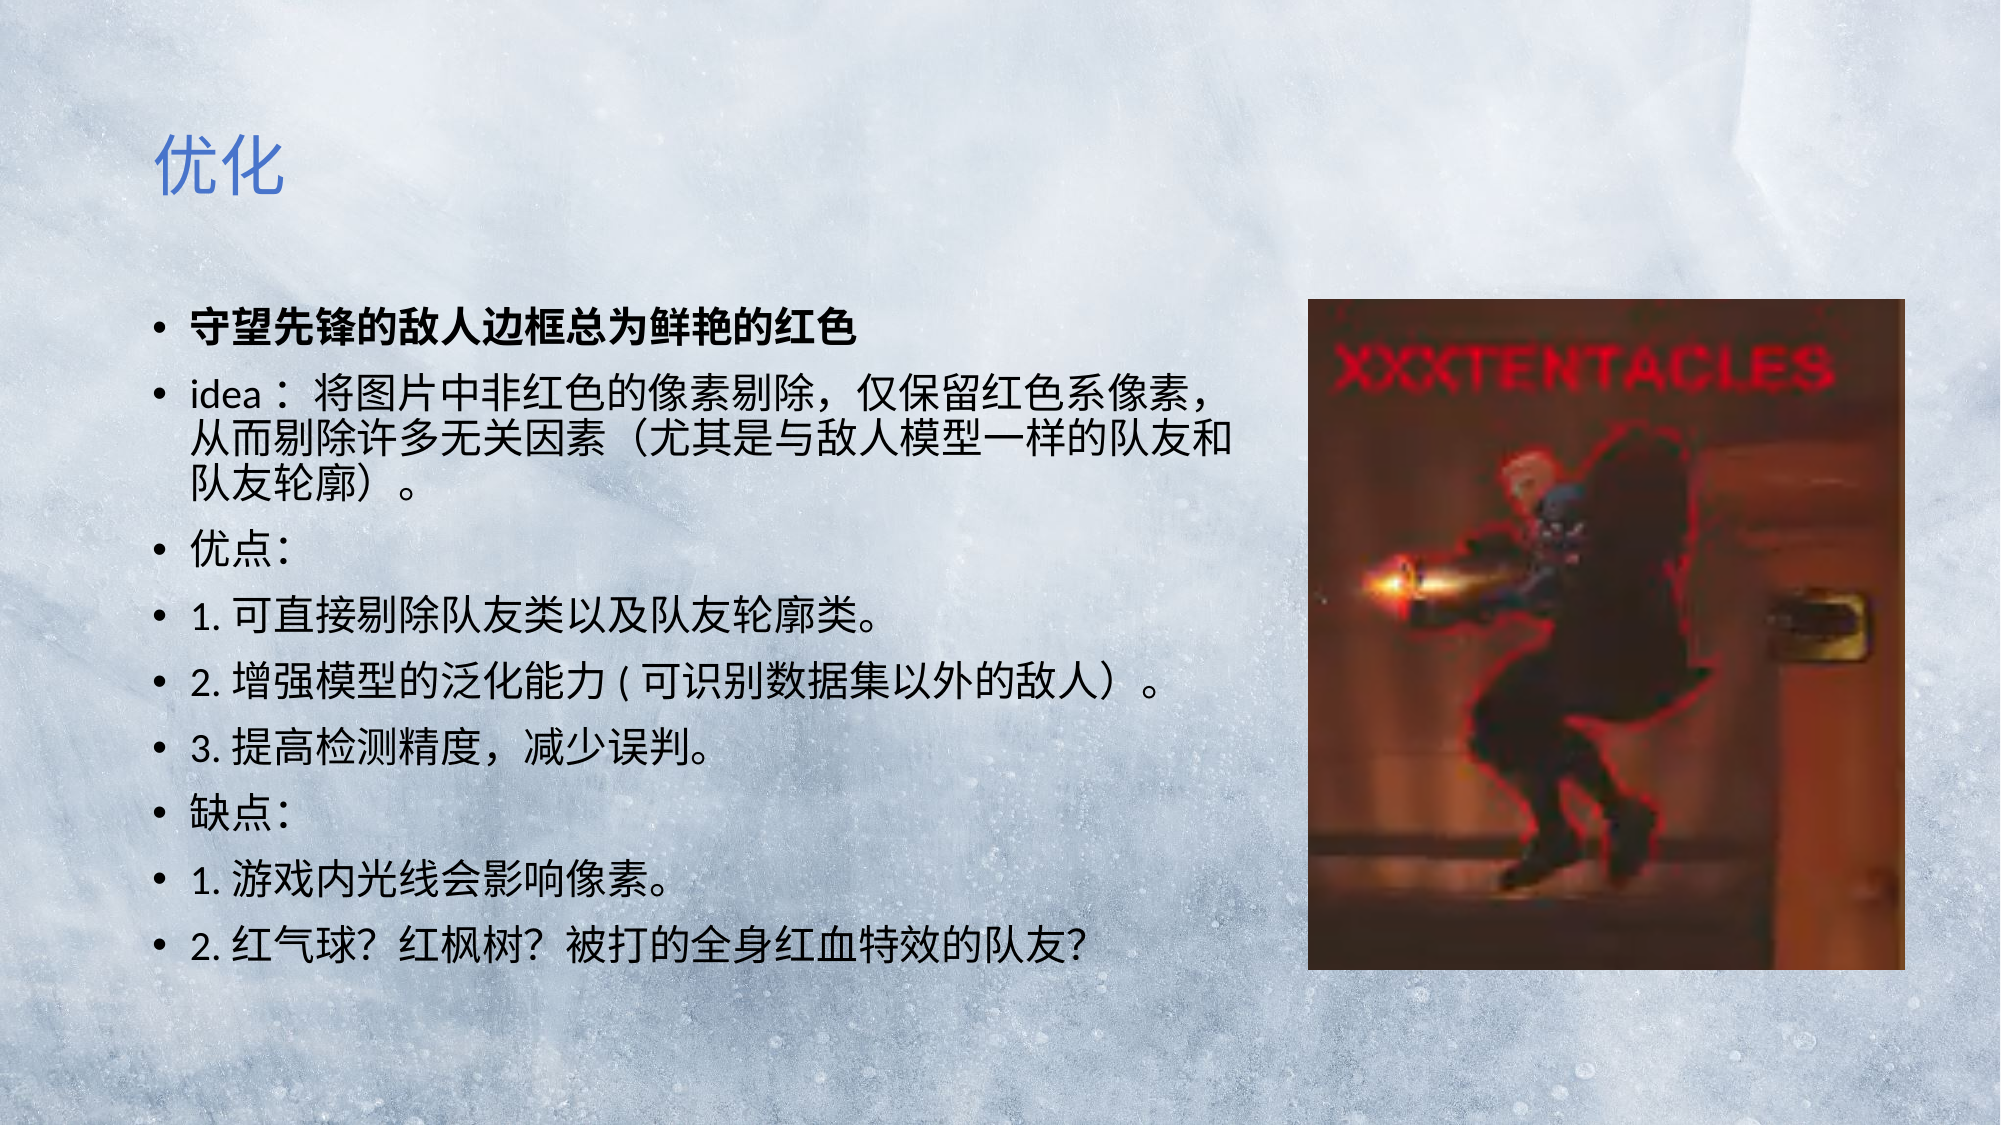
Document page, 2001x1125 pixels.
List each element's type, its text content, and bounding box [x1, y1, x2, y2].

picture [0, 0, 2001, 1125]
title 优化 [137, 59, 1863, 278]
list 守望先锋的敌人边框总为鲜艳的红色 idea：将图片中非红色的像素剔除，仅保留红色系像素，从而剔除许多无关因素（尤其是与敌人模型一样的队友和队友轮廓）。 优点： 1.可直接剔除队友类以及队友轮廓类。 2.增强模型的泛化能力(可识别数据集以外的敌人）。 3.提高检测精度，减少误判。 缺点： 1.游戏内光线会影响像素。 2.红气球？红枫树？被打的全身红血特效的队友？ [137, 299, 1251, 1014]
